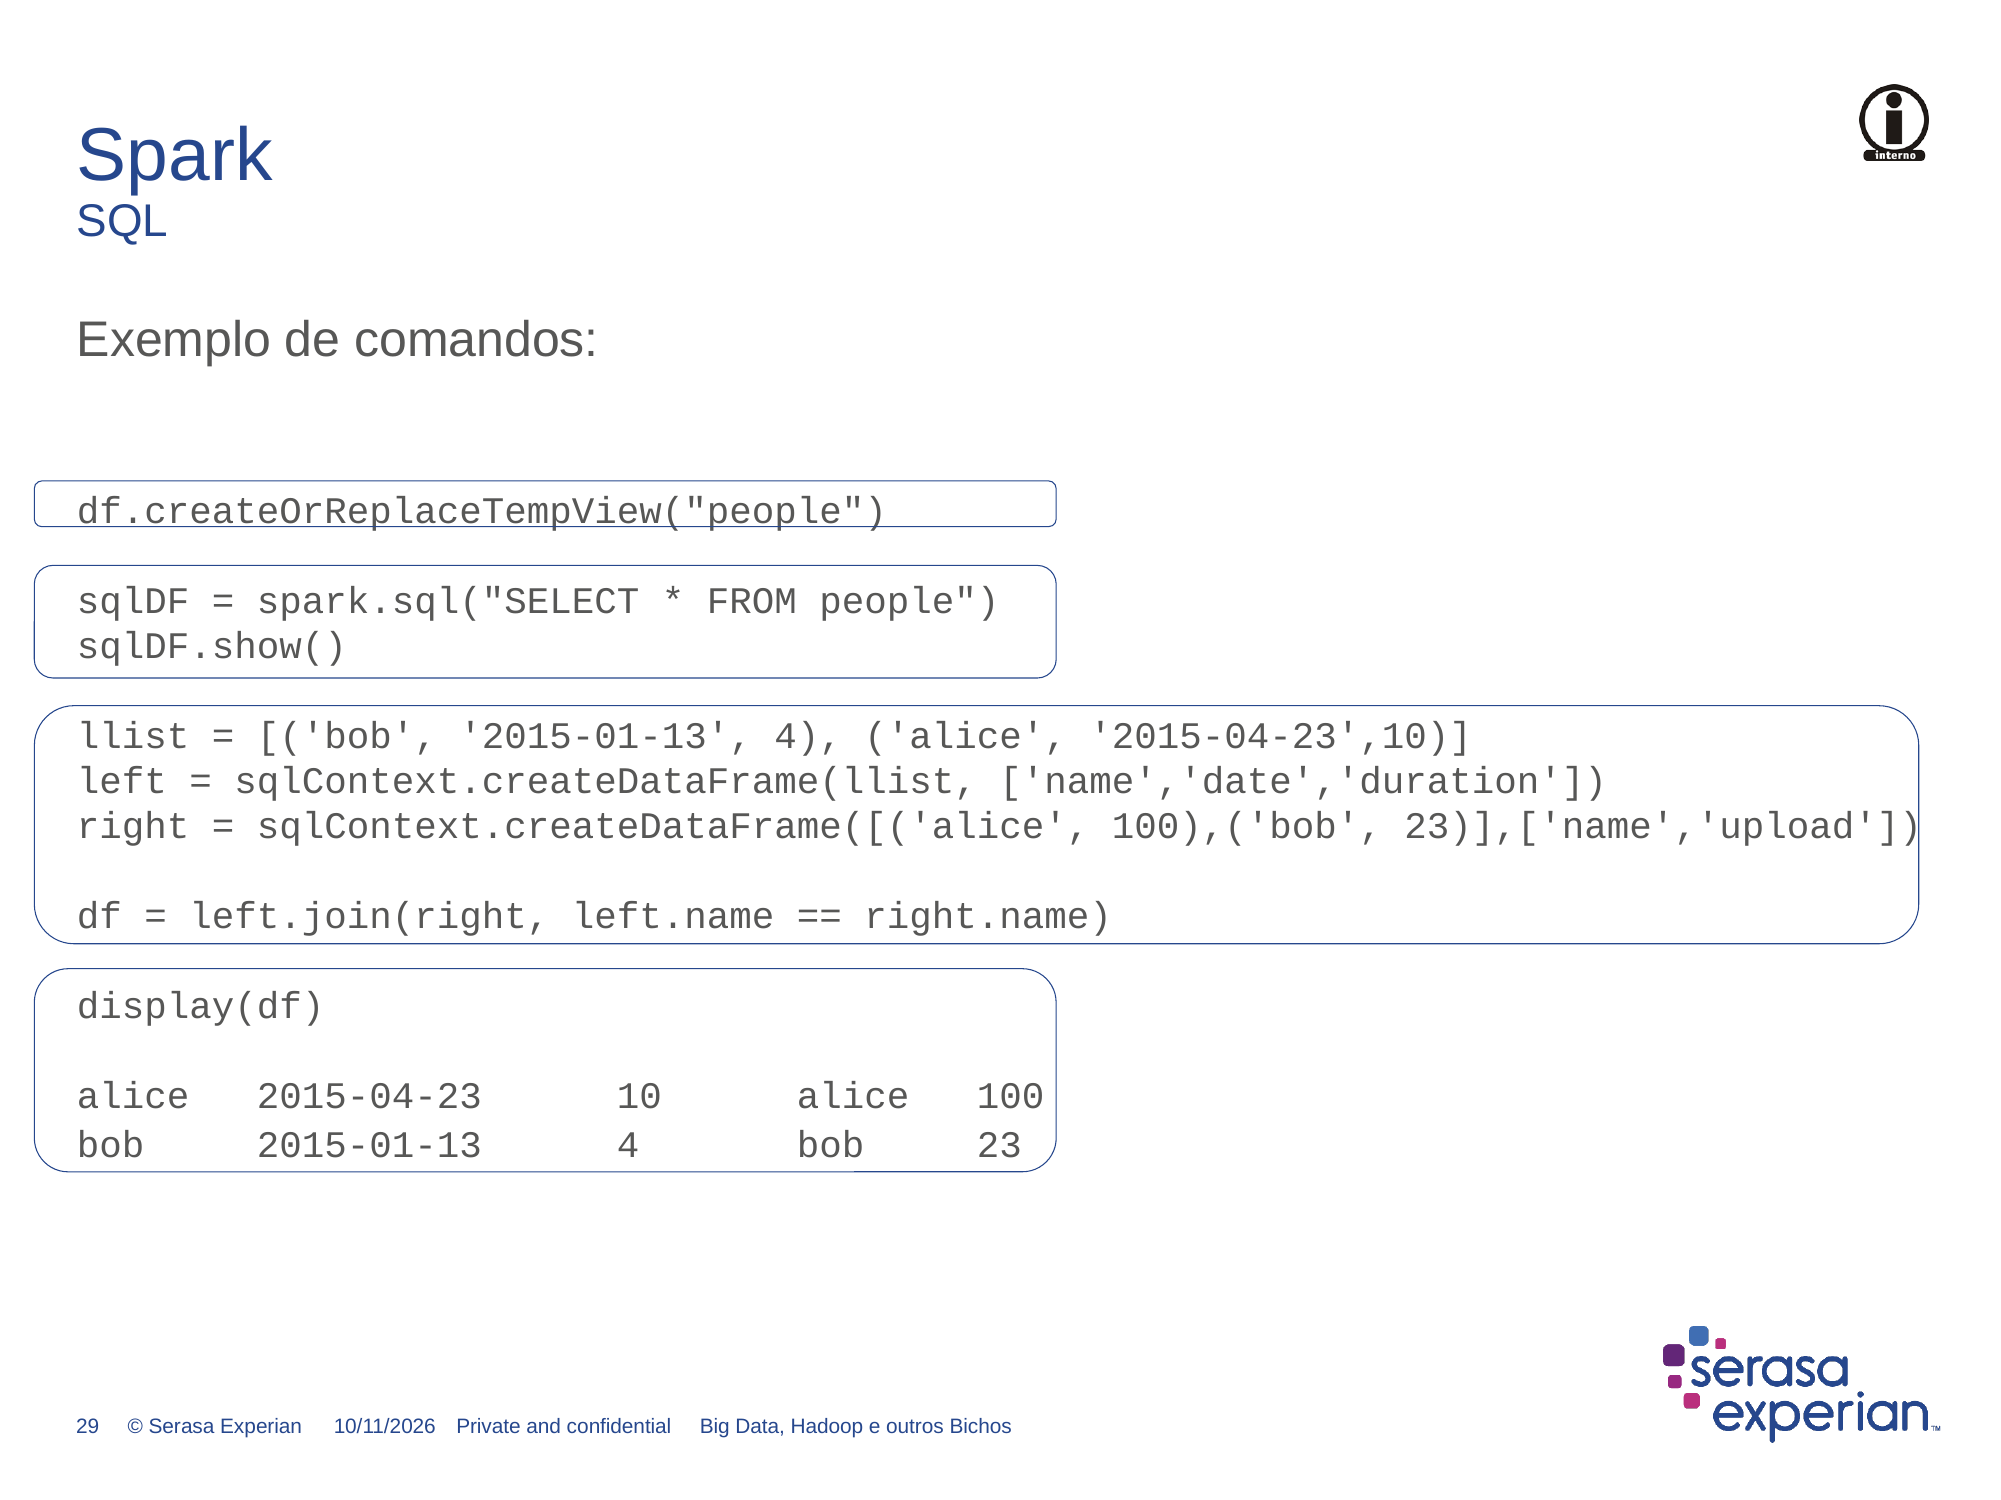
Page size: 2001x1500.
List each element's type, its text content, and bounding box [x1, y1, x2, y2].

picture [1859, 84, 1929, 161]
text_box [33, 479, 1058, 528]
text_box Exemplo de comandos: df.createOrReplaceTempView("people") sqlDF = spark.sql("SELECT * FROM people") sqlDF.show() llist = [('bob', '2015-01-13', 4), ('alice', '2015-04-23',10)] left = sqlContext.createDataFrame(llist, ['name','date','duration']) right = sqlContext.createDataFrame([('alice', 100),('bob', 23)],['name','upload']) df = left.join(right, left.name == right.name) display(df) alice 2015-04-23 10 alice 100 bob 2015-01-13 4 bob 23 [76, 306, 1991, 1227]
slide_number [333, 1412, 452, 1460]
title Spark SQL [76, 115, 1614, 306]
text_box [33, 564, 1058, 680]
text_box [33, 967, 1058, 1173]
footer Private and confidential Big Data, Hadoop e outros Bichos [456, 1412, 1460, 1460]
text_box [33, 704, 1920, 945]
picture [1631, 1294, 1959, 1474]
